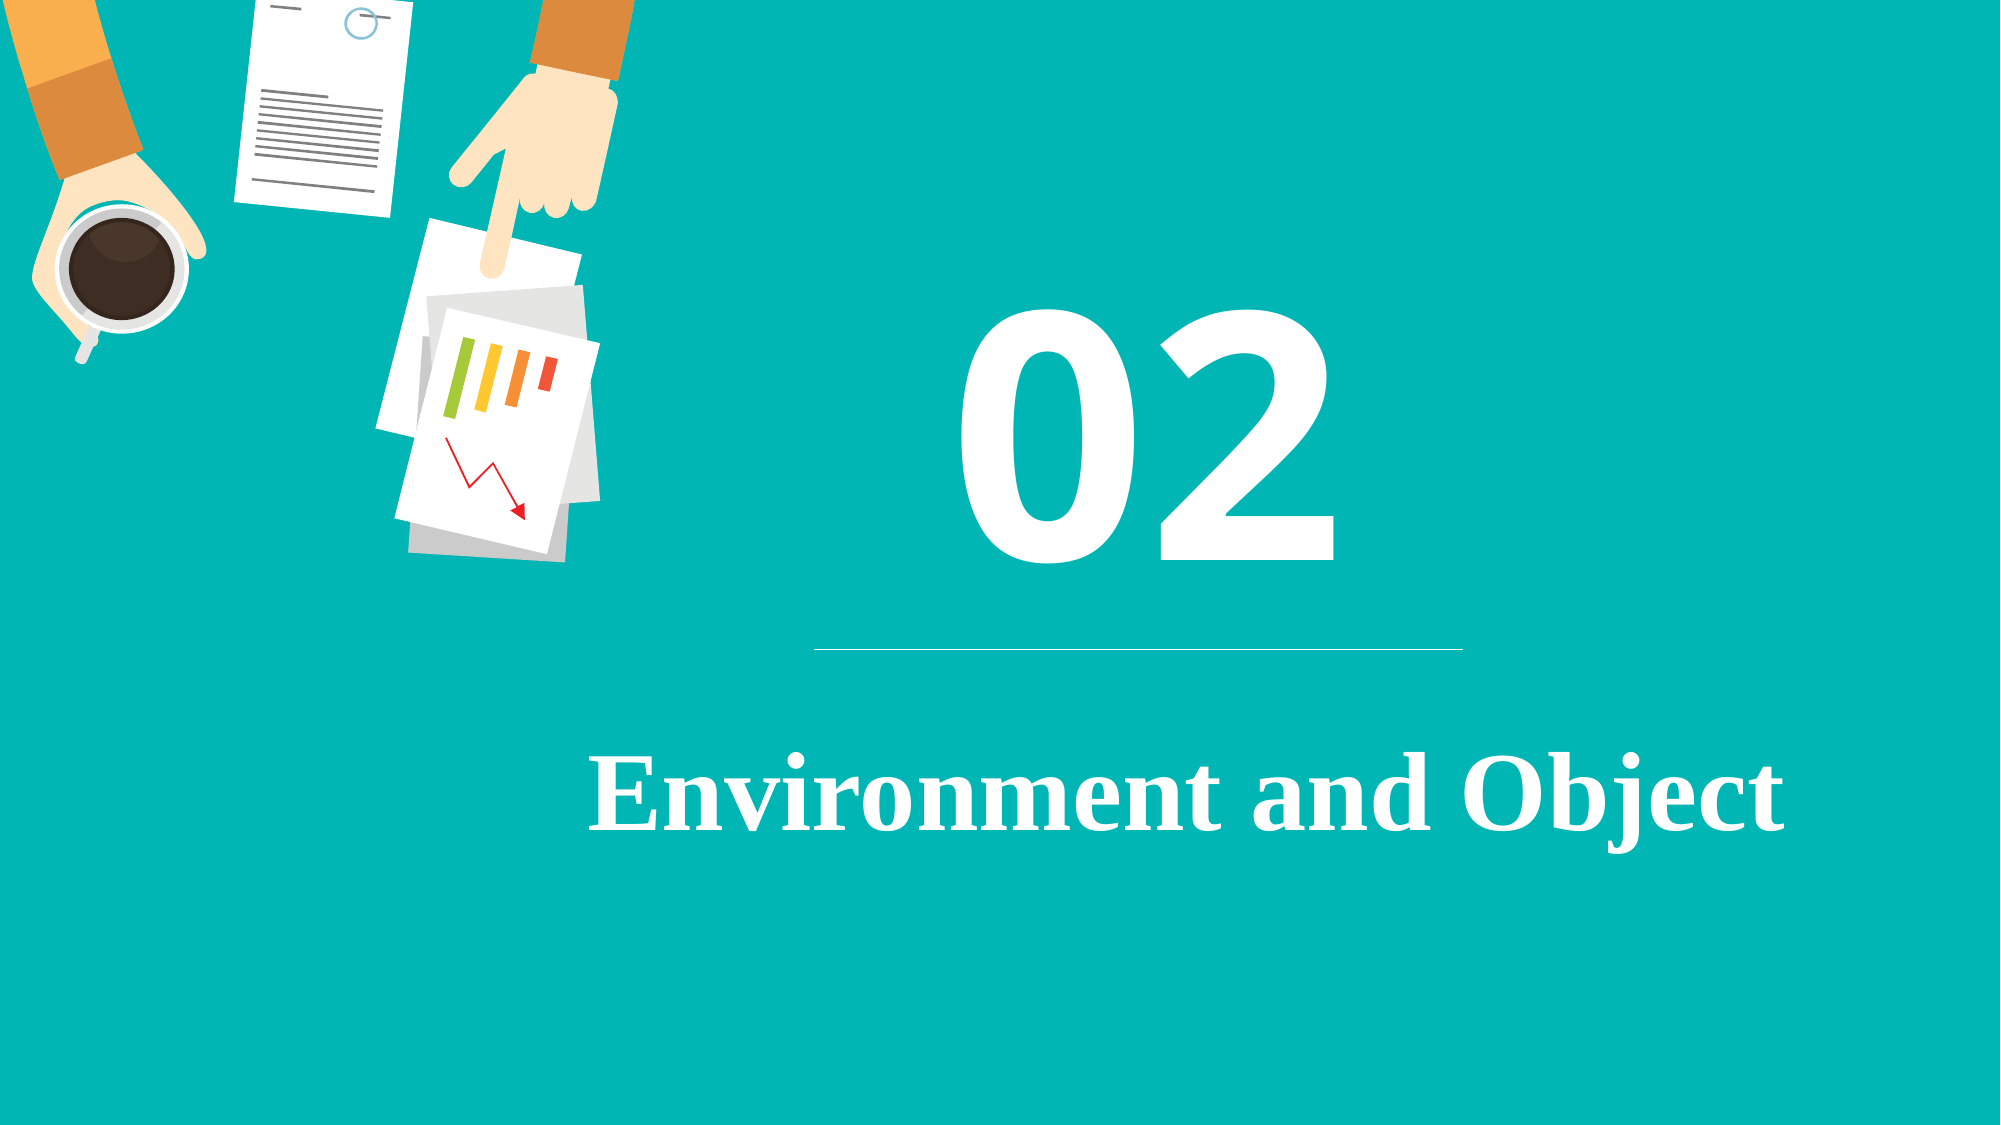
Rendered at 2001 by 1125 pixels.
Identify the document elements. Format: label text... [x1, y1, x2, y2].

text_box 02 [934, 207, 1360, 638]
picture [0, 0, 649, 563]
text_box Environment and Object [572, 710, 1138, 860]
text_box Environment and Object [1139, 710, 1801, 860]
